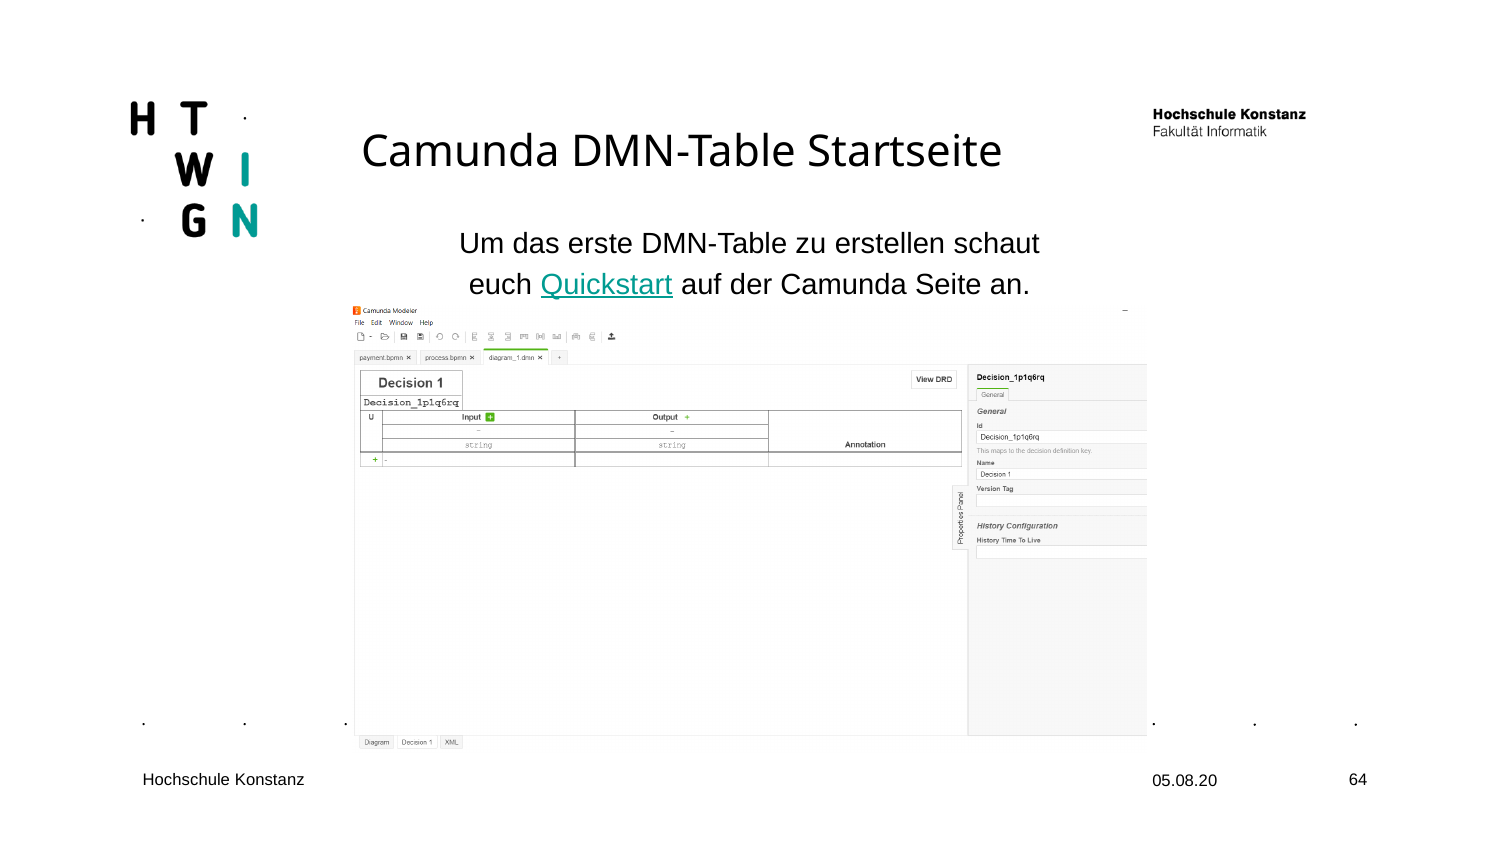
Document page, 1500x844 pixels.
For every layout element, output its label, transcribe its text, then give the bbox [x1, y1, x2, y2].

list Um das erste DMN-Table zu erstellen schaut euch Quickstart auf der Camunda Seite an. [283, 216, 1217, 315]
list Camunda DMN-Table Startseite [346, 115, 1154, 190]
picture [91, 67, 296, 271]
picture [1102, 67, 1462, 273]
picture [352, 305, 1148, 753]
